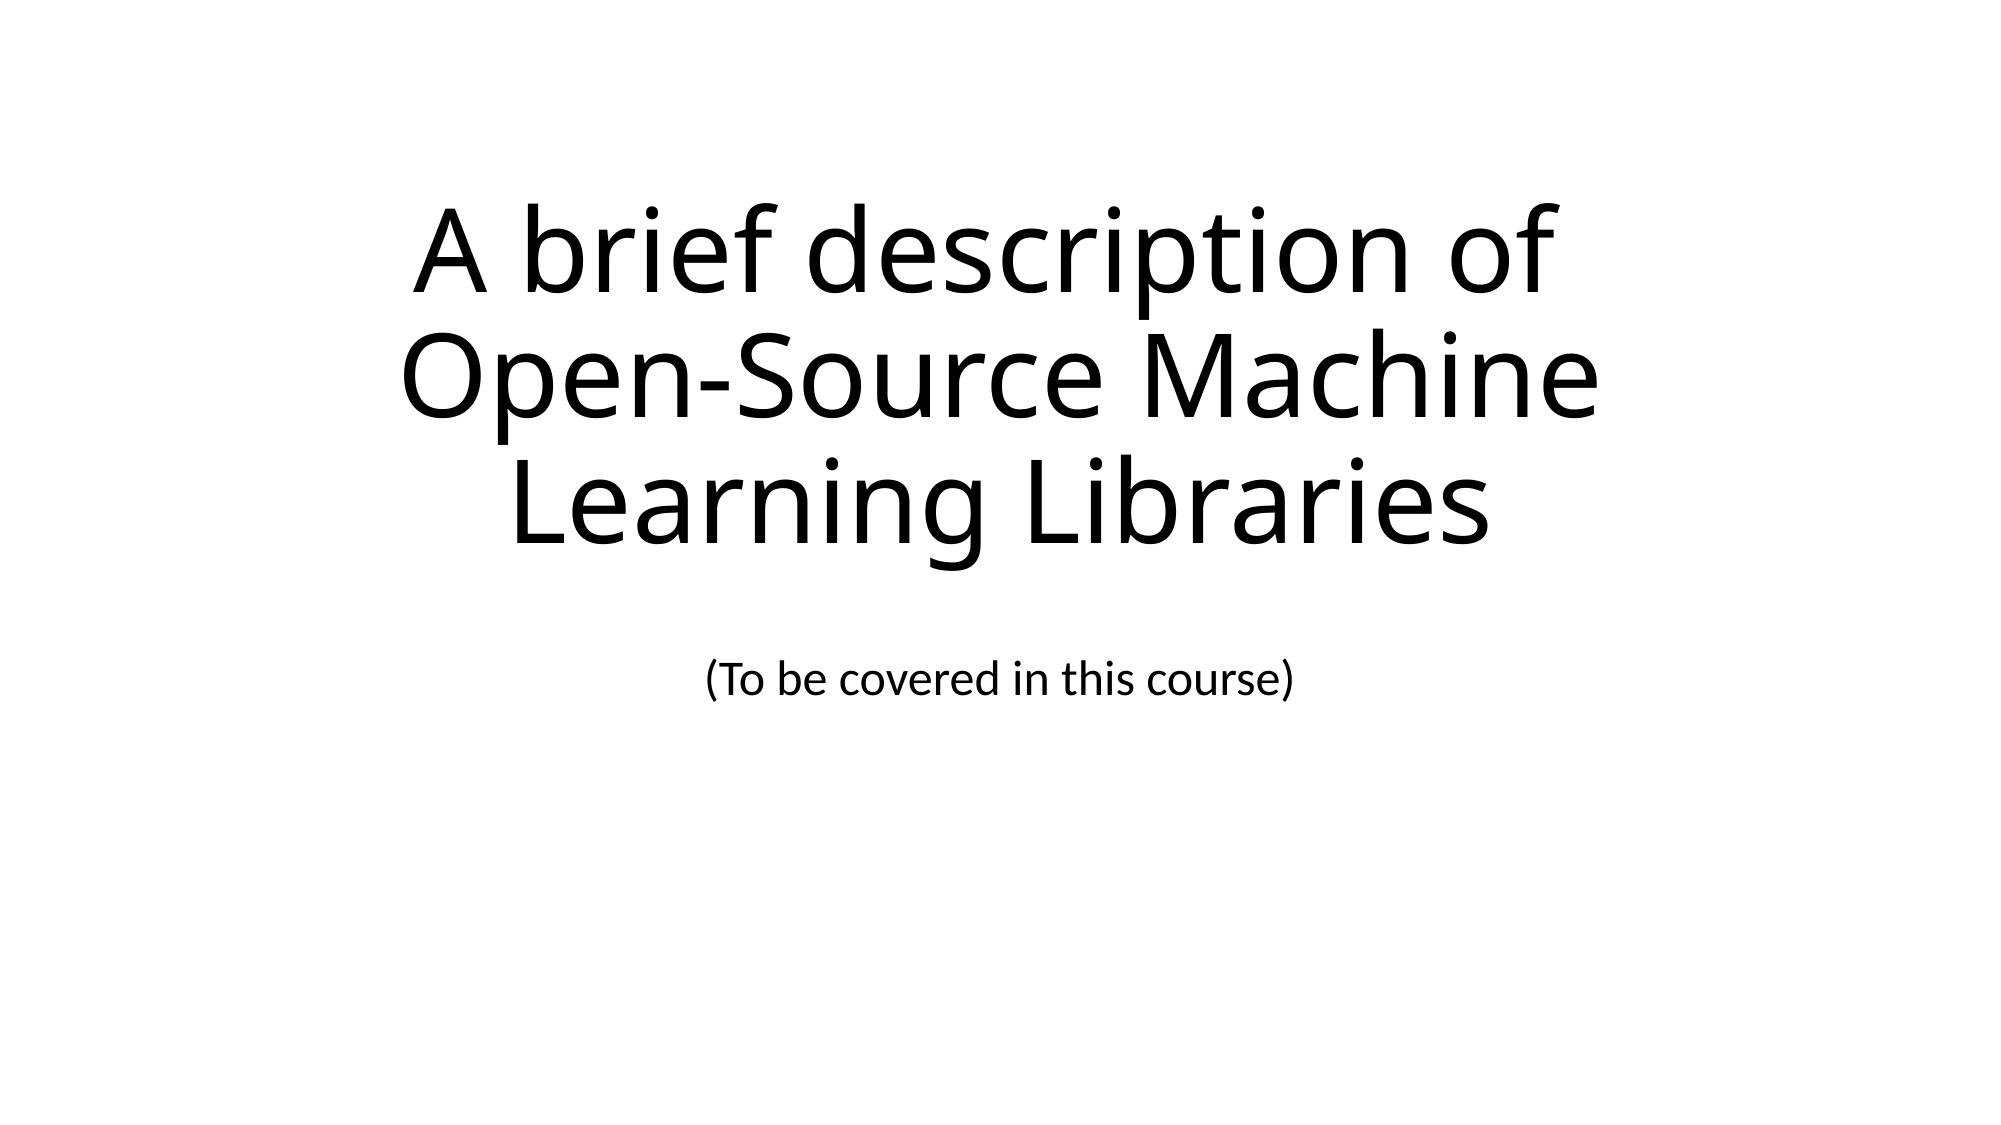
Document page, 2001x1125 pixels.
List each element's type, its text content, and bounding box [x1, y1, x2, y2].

subtitle (To be covered in this course) [249, 644, 1750, 917]
title A brief description of Open-Source Machine Learning Libraries [249, 184, 1750, 576]
